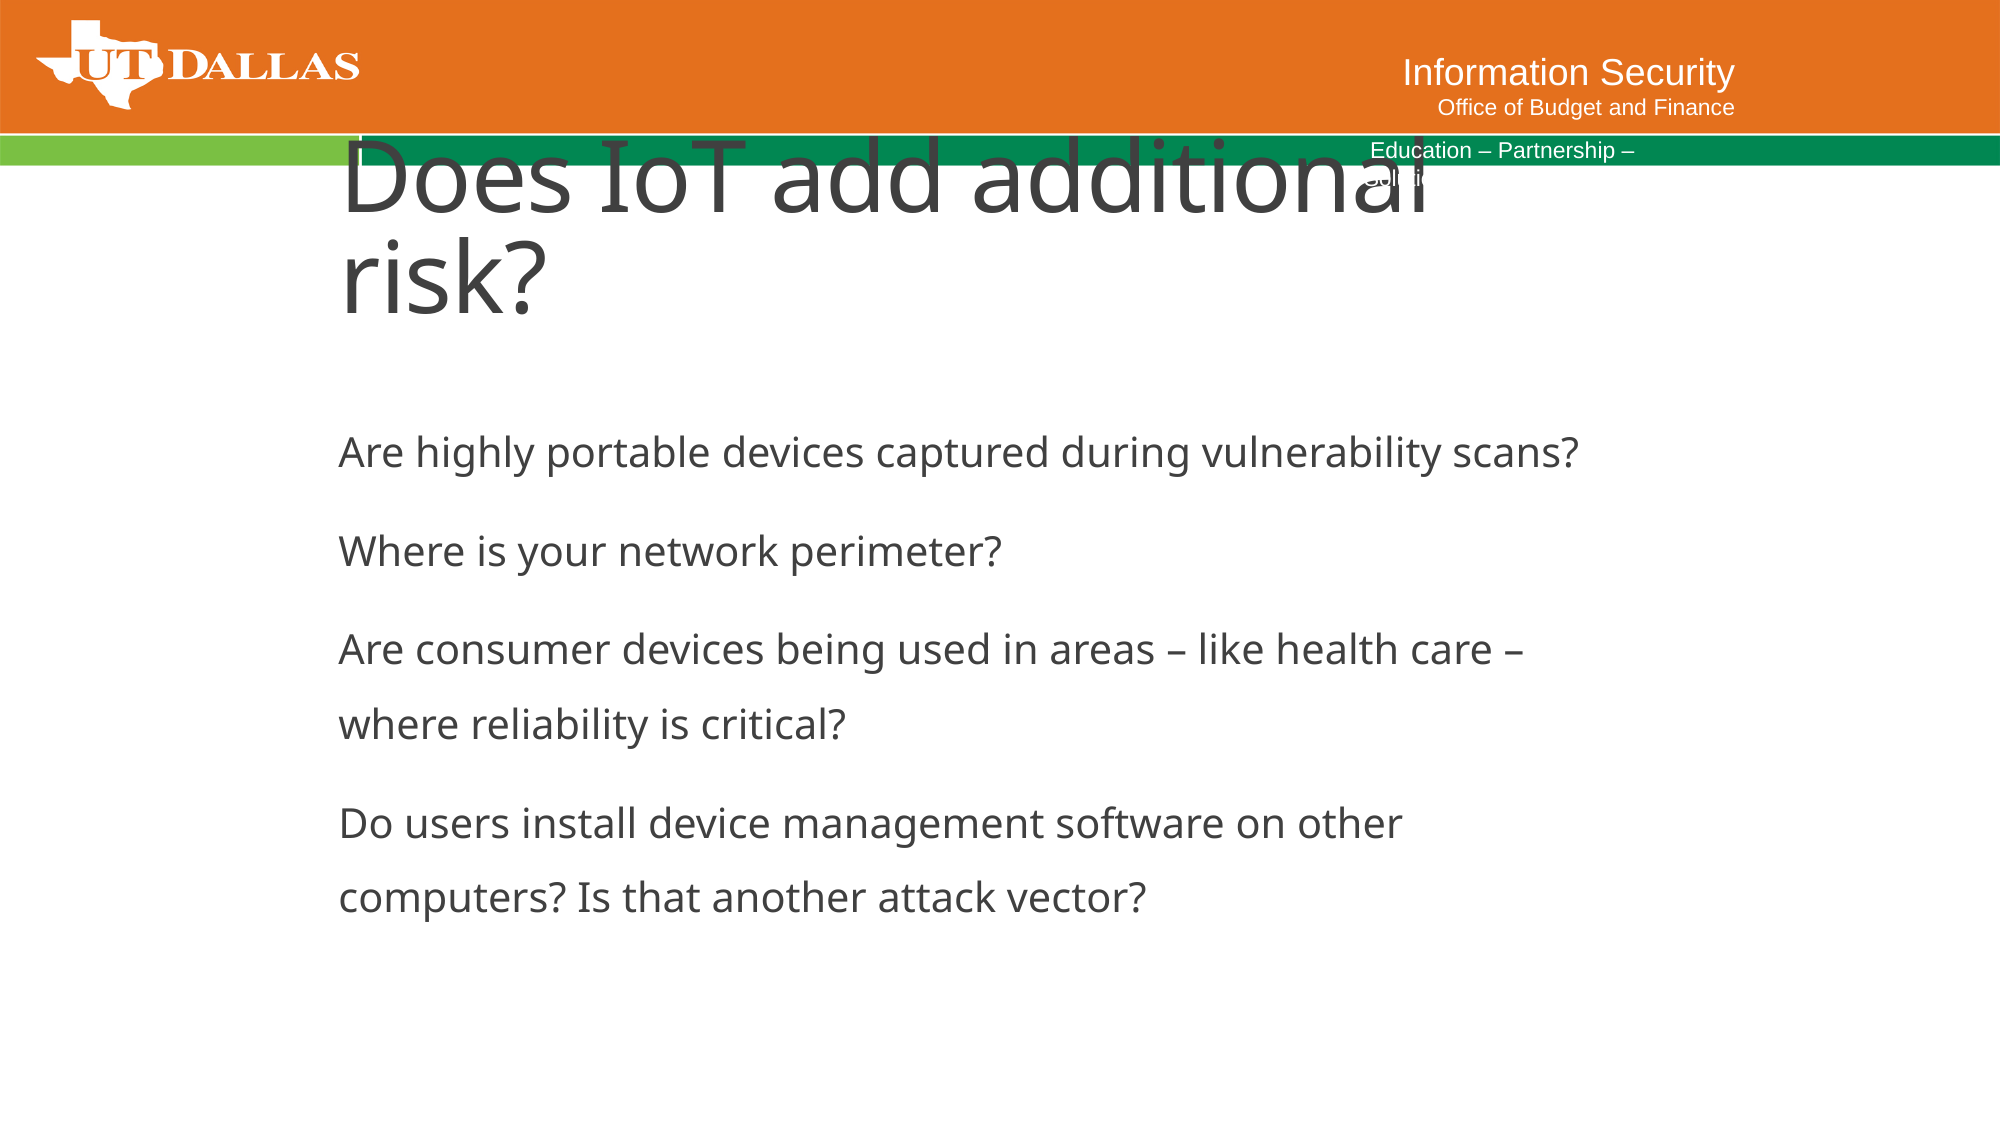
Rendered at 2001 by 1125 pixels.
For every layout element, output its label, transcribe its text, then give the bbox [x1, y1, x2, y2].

list Are highly portable devices captured during vulnerability scans? Where is your network perimeter? Are consumer devices being used in areas – like health care – where reliability is critical? Do users install device management software on other computers? Is that another attack vector? [324, 393, 1586, 986]
title Does IoT add additional risk? [324, 196, 1675, 342]
picture [0, 0, 2000, 1125]
text_box Information Security Office of Budget and Finance [1167, 40, 1750, 128]
text_box Education – Partnership – Solutions [1348, 128, 1750, 199]
